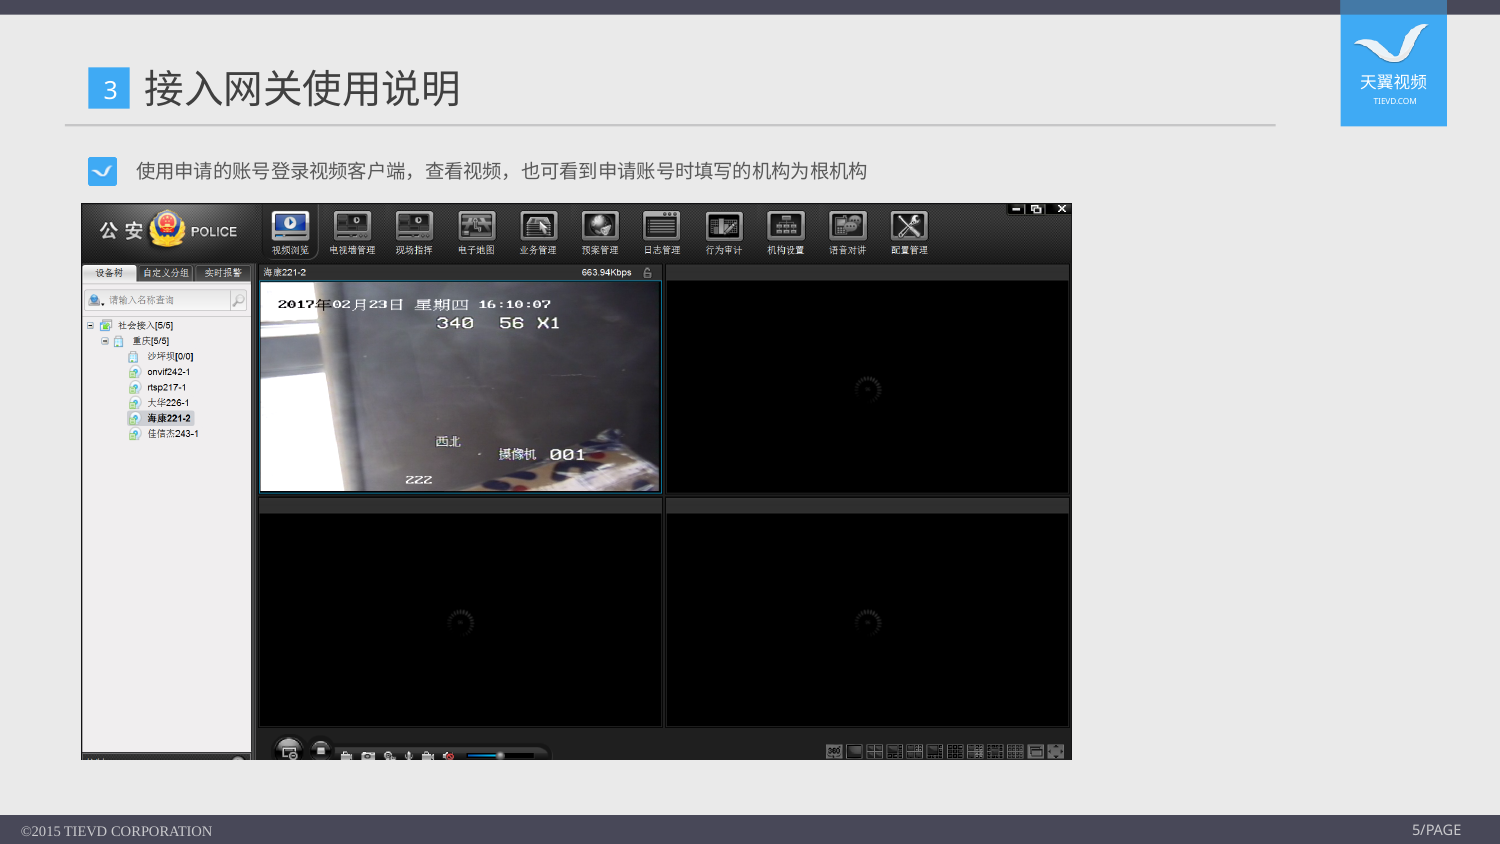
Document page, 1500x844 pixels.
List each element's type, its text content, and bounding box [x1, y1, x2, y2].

picture [1352, 23, 1436, 64]
slide_number ©2015 TIEVD CORPORATION [5, 817, 361, 844]
picture [81, 203, 1072, 761]
list 使用申请的账号登录视频客户端，查看视频，也可看到申请账号时填写的机构为根机构 [64, 144, 1214, 185]
list 3 [88, 67, 129, 109]
picture [88, 157, 117, 186]
footer 5/PAGE [1346, 817, 1477, 844]
title 接入网关使用说明 [129, 49, 1069, 127]
